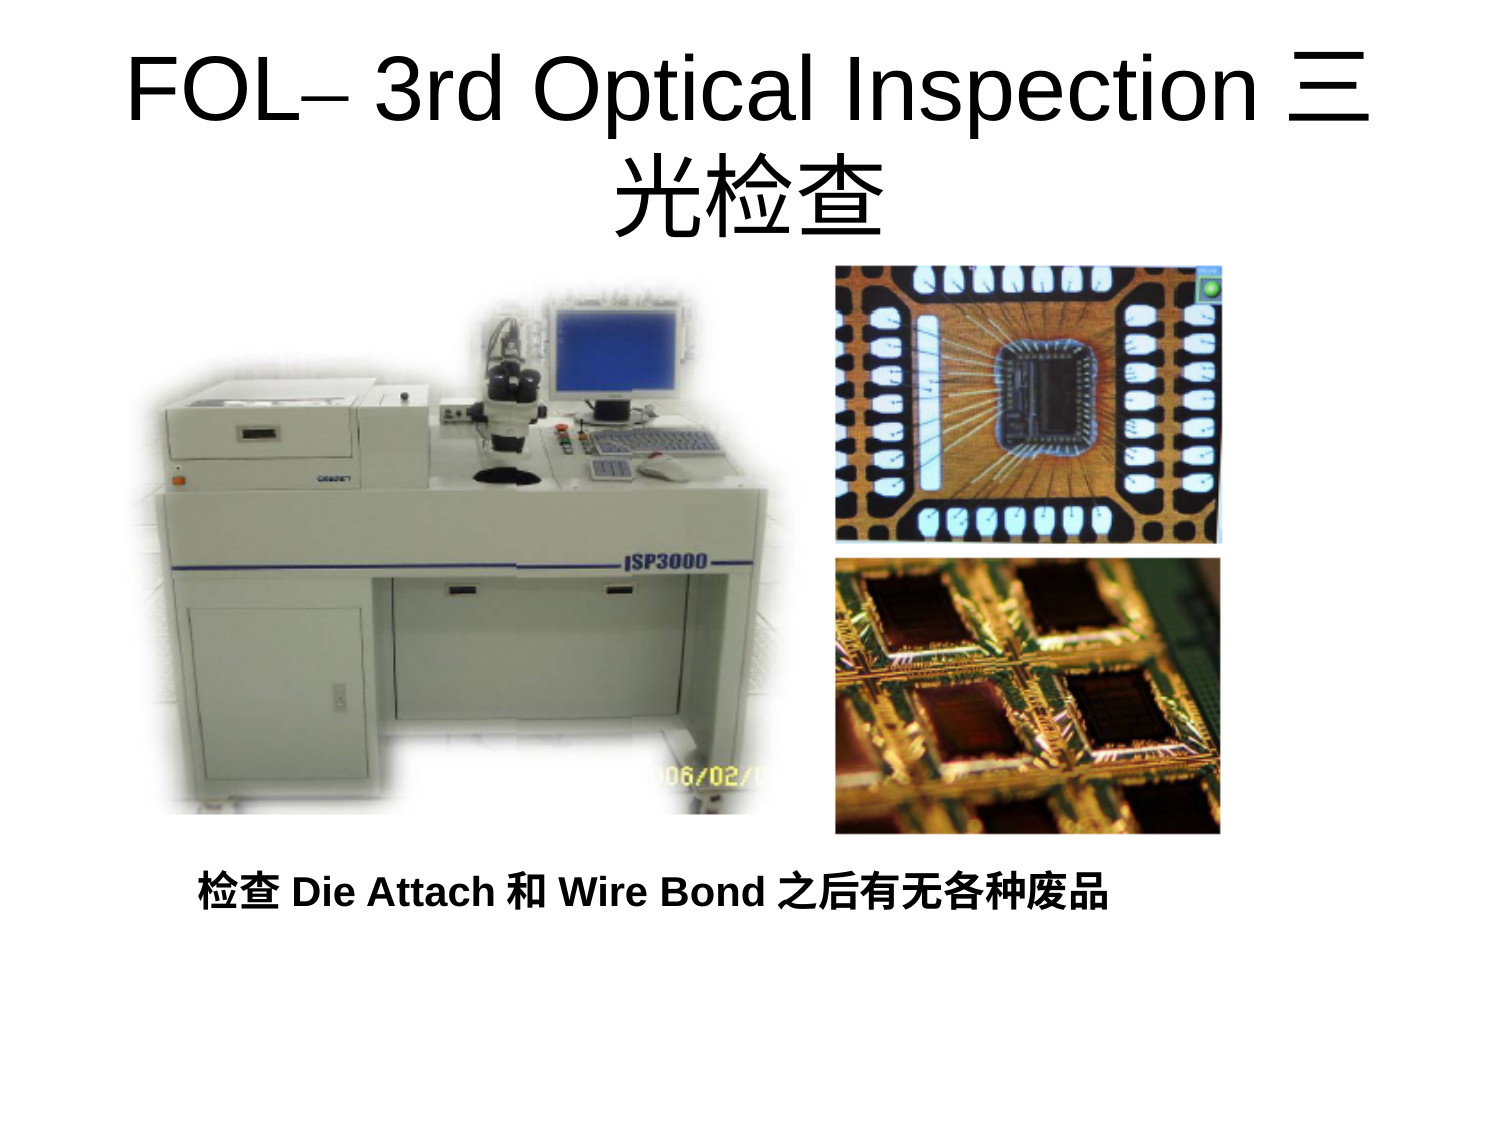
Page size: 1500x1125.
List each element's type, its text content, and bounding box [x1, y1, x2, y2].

title FOL– 3rd Optical Inspection三光检查 [75, 45, 1425, 233]
picture [123, 243, 1283, 855]
text_box 检查Die Attach和Wire Bond之后有无各种废品 [183, 862, 1258, 923]
